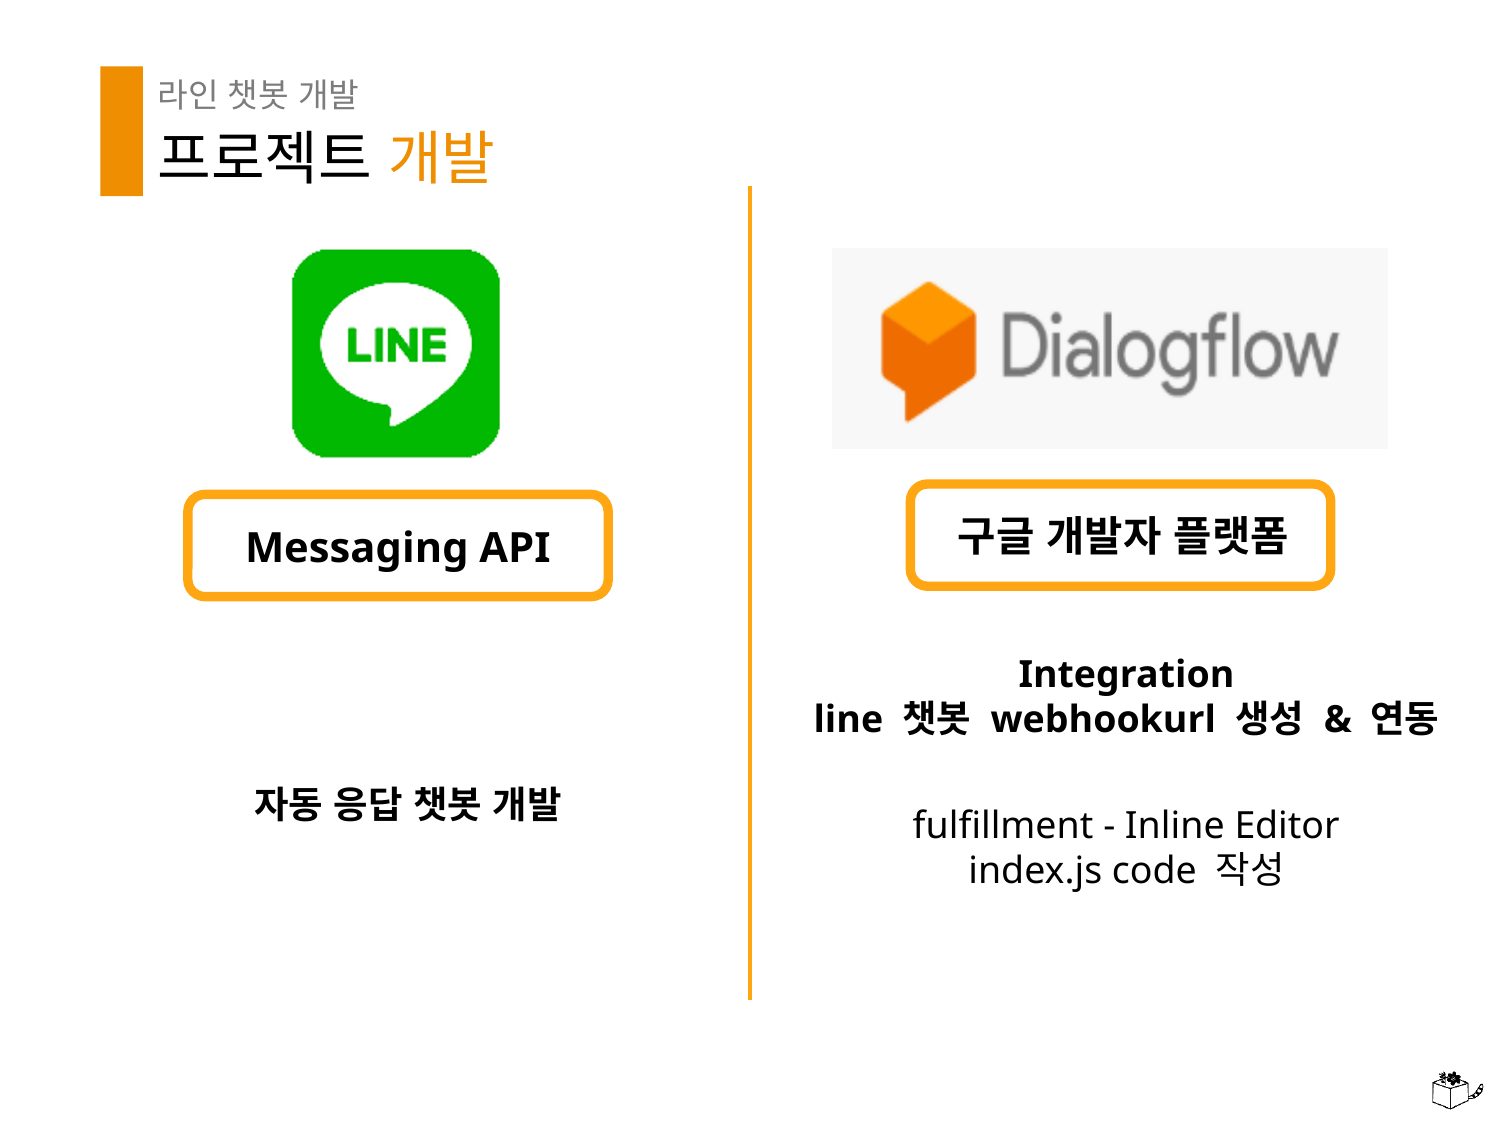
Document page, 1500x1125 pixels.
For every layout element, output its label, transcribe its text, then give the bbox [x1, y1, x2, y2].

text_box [910, 483, 1331, 587]
text_box 자동 응답 챗봇 개발 [223, 773, 594, 834]
picture [1422, 1058, 1489, 1124]
picture [272, 230, 514, 481]
text_box Integration line 챗봇 webhookurl 생성 & 연동 [783, 642, 1470, 748]
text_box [187, 487, 609, 604]
text_box fulfillment - Inline Editor index.js code 작성 [754, 793, 1500, 899]
picture [832, 248, 1389, 449]
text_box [100, 66, 1140, 200]
